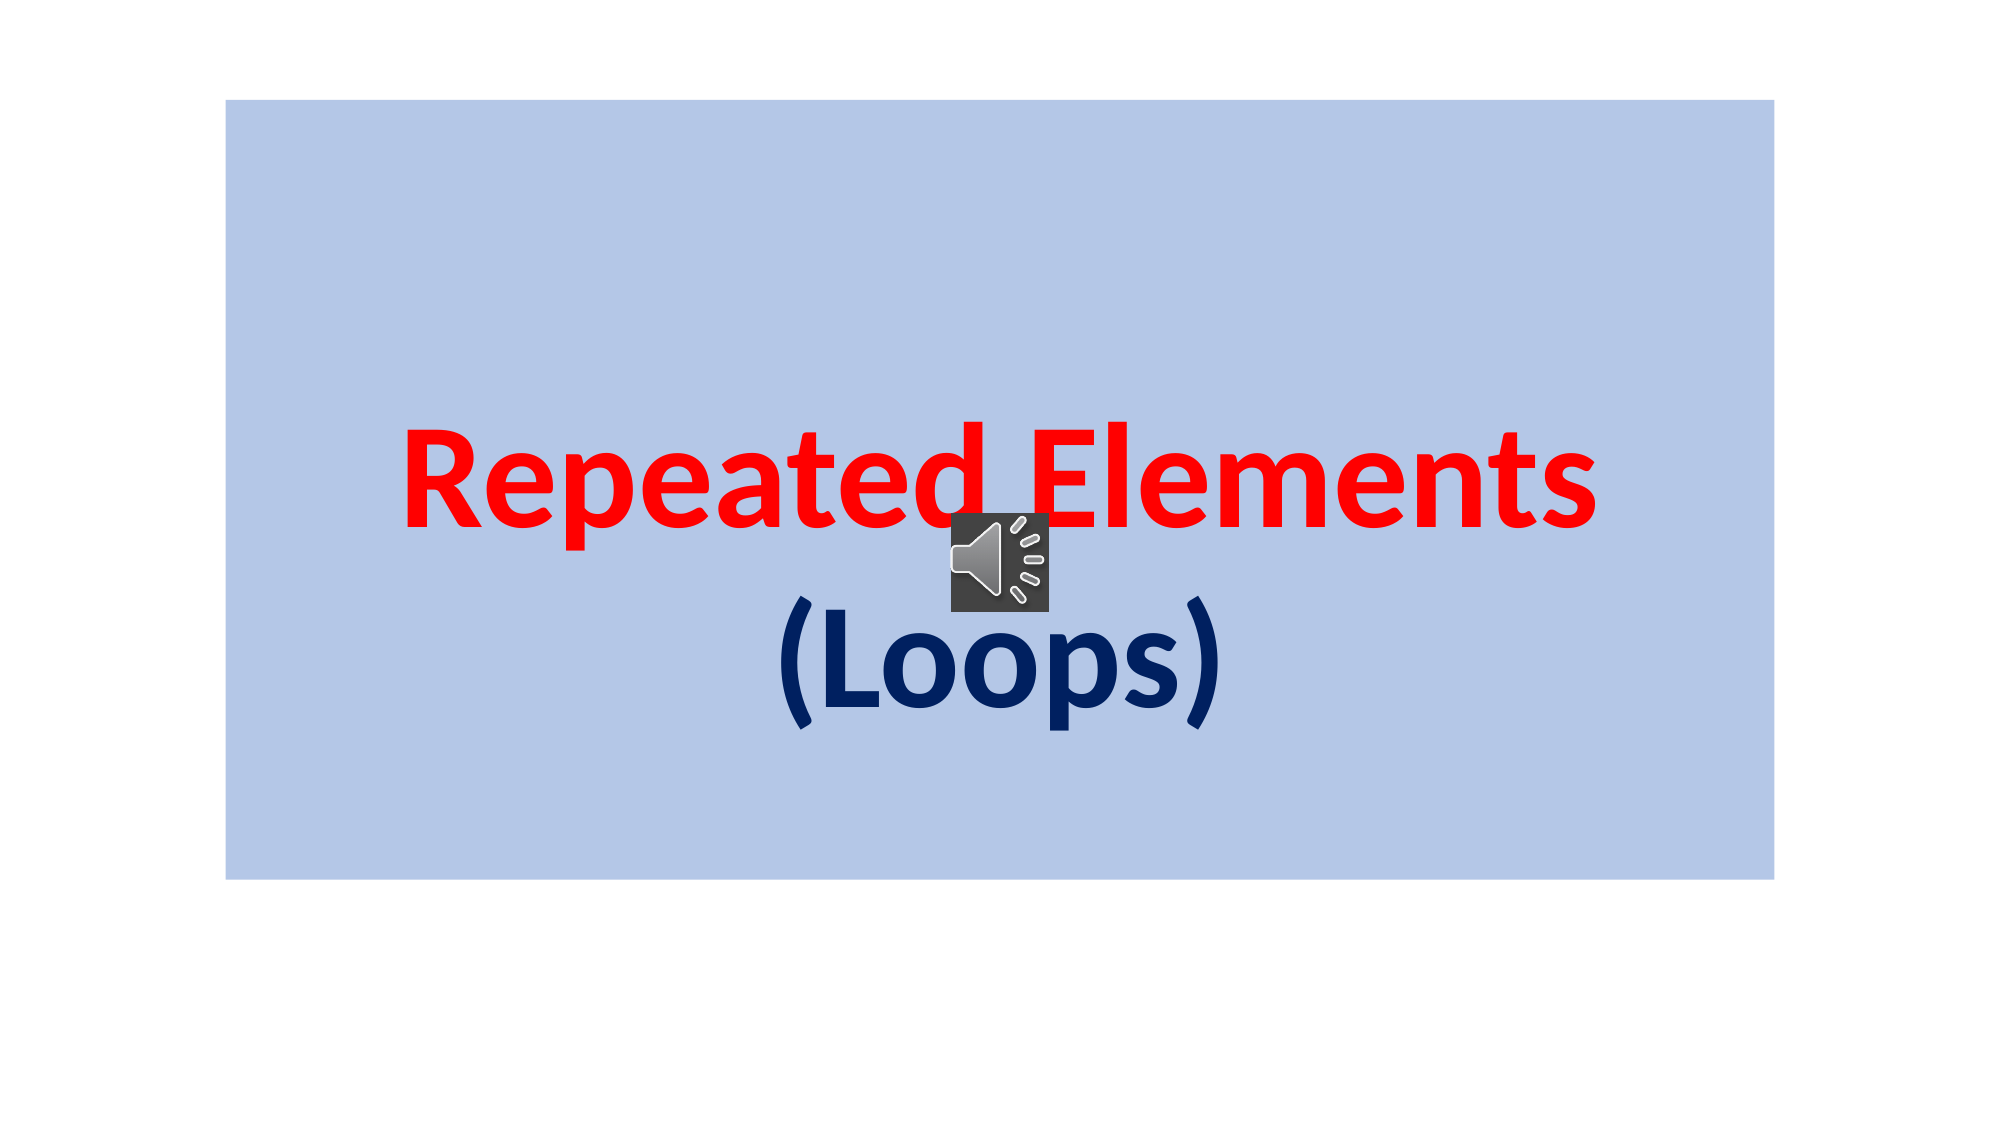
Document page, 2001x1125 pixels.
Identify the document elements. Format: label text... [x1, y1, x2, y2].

picture [949, 512, 1050, 613]
text_box Repeated Elements (Loops) [225, 99, 1775, 880]
